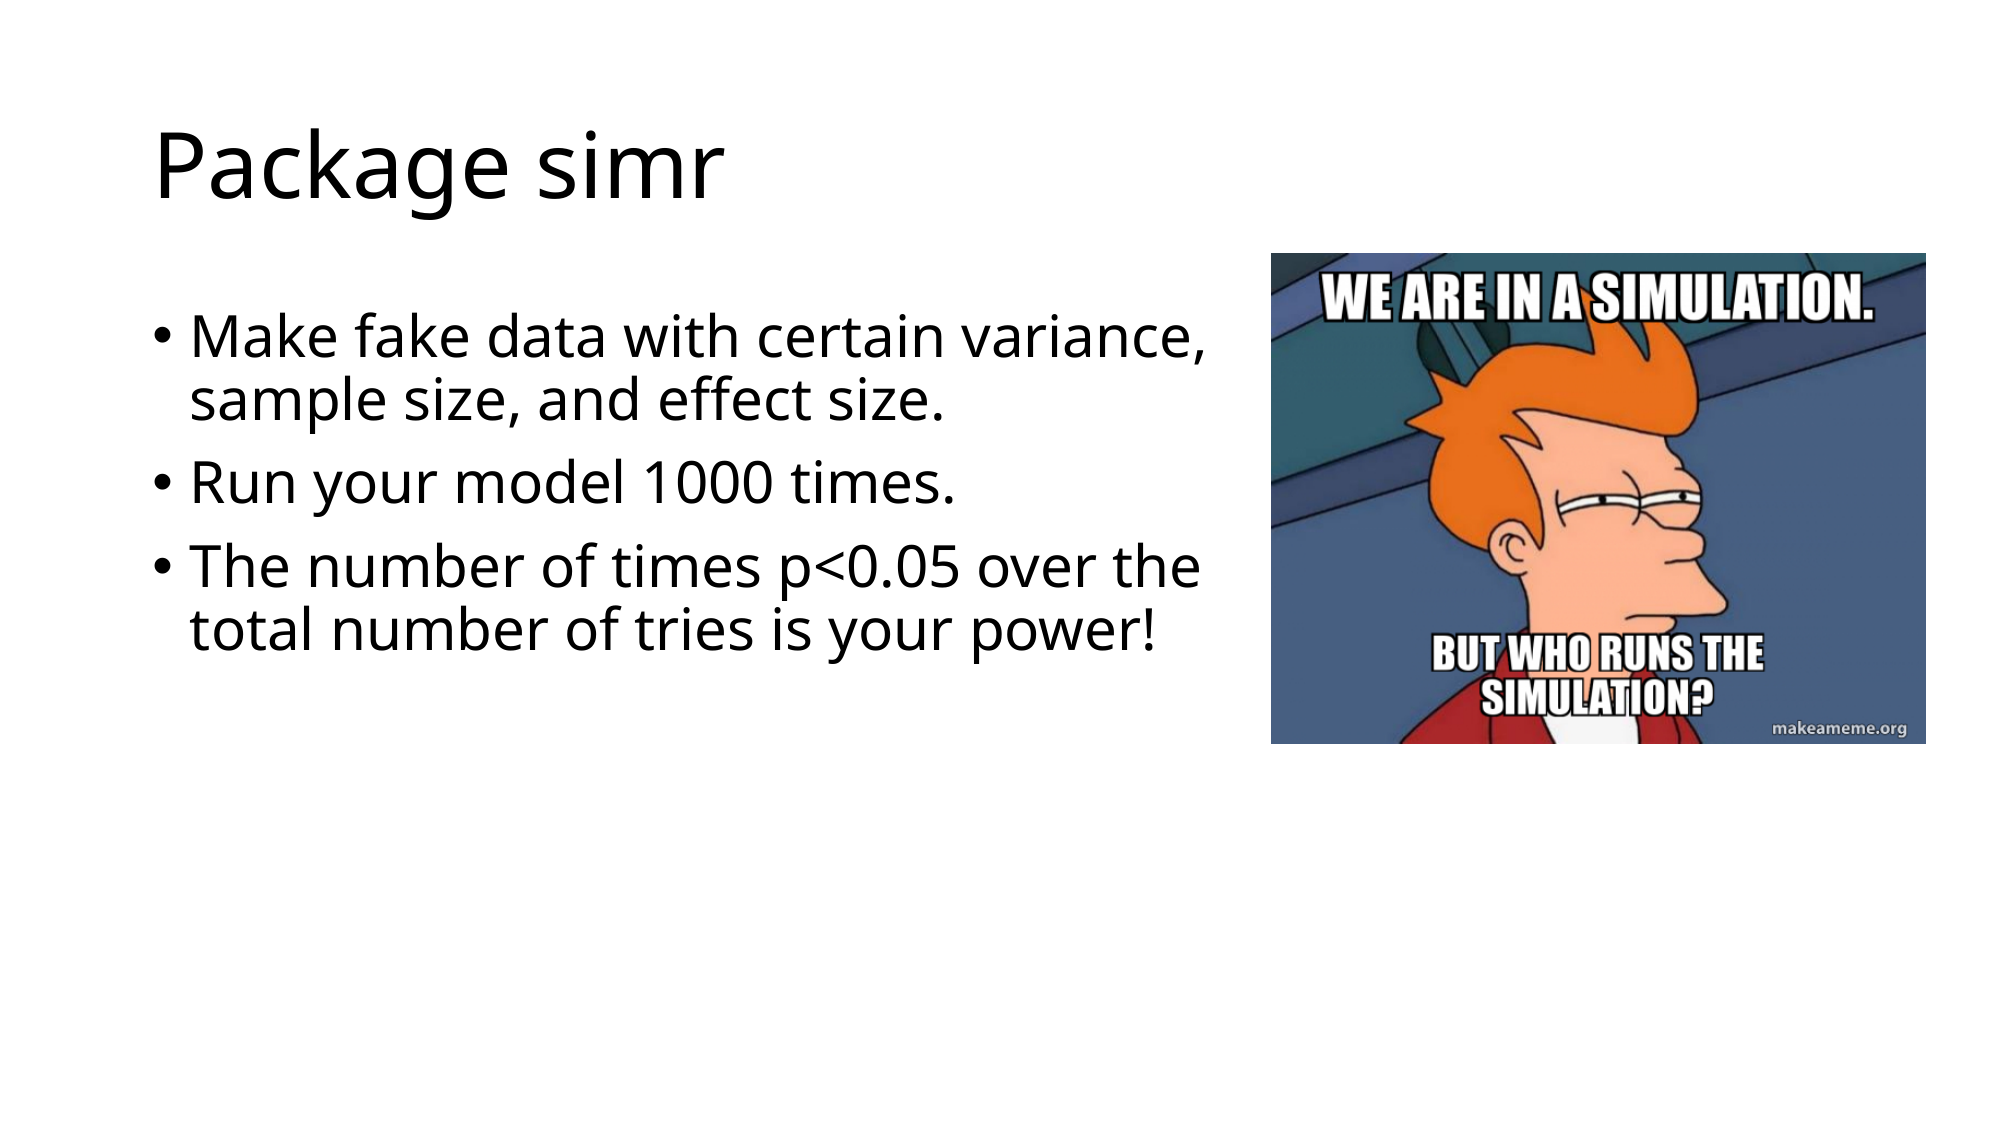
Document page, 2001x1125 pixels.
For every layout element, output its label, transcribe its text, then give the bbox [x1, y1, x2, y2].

title Package simr [137, 59, 1863, 278]
list Make fake data with certain variance, sample size, and effect size. Run your model 1000 times. The number of times p<0.05 over the total number of tries is your power! [137, 299, 1304, 1014]
picture [1270, 253, 1926, 745]
